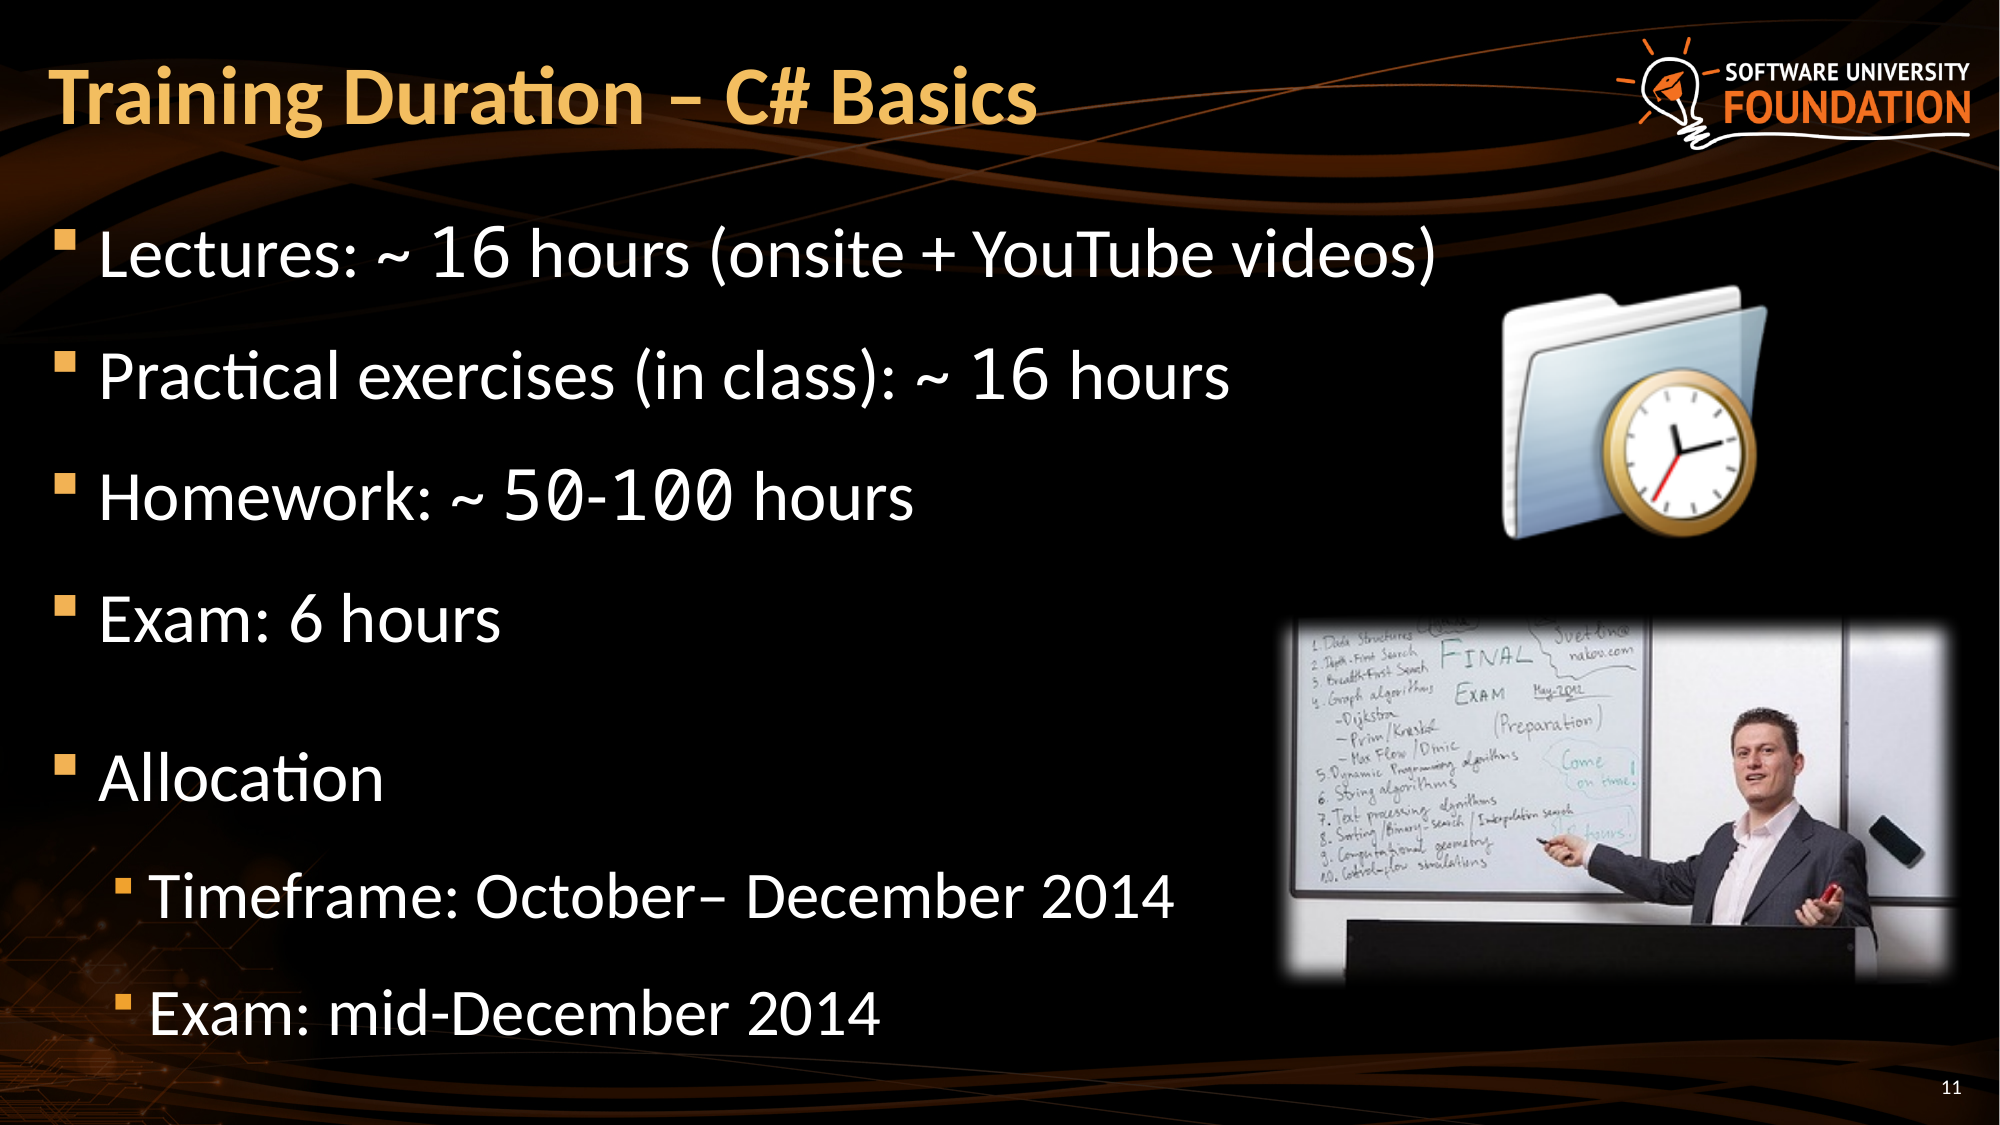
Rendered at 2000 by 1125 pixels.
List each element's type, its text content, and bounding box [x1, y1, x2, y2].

picture [0, 0, 2000, 1125]
title Training Duration – C# Basics [30, 6, 1602, 189]
list Lectures: ~ 16 hours (onsite + YouTube videos) Practical exercises (in class): ~ 16 hours Homework: ~ 50-100 hours Exam: 6 hours Allocation Timeframe: October– December 2014 Exam: mid-December 2014 [31, 188, 1968, 1103]
